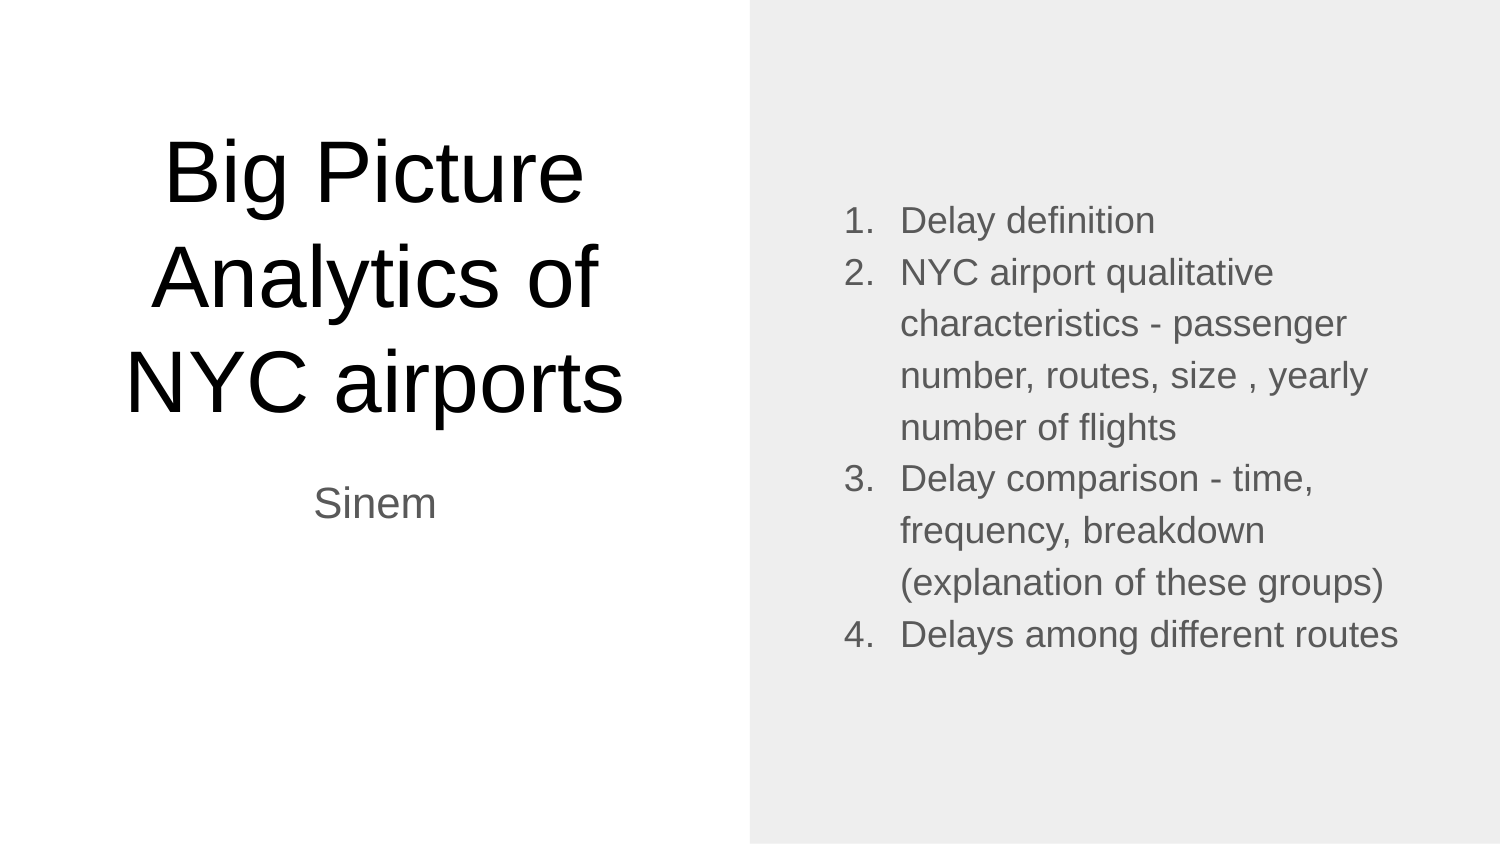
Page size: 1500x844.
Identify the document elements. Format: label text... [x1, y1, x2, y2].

title Big Picture Analytics of NYC airports [43, 202, 708, 446]
subtitle Sinem [43, 459, 708, 663]
list Delay definition NYC airport qualitative characteristics - passenger number, routes, size , yearly number of flights Delay comparison - time, frequency, breakdown (explanation of these groups) Delays among different routes [810, 118, 1440, 725]
